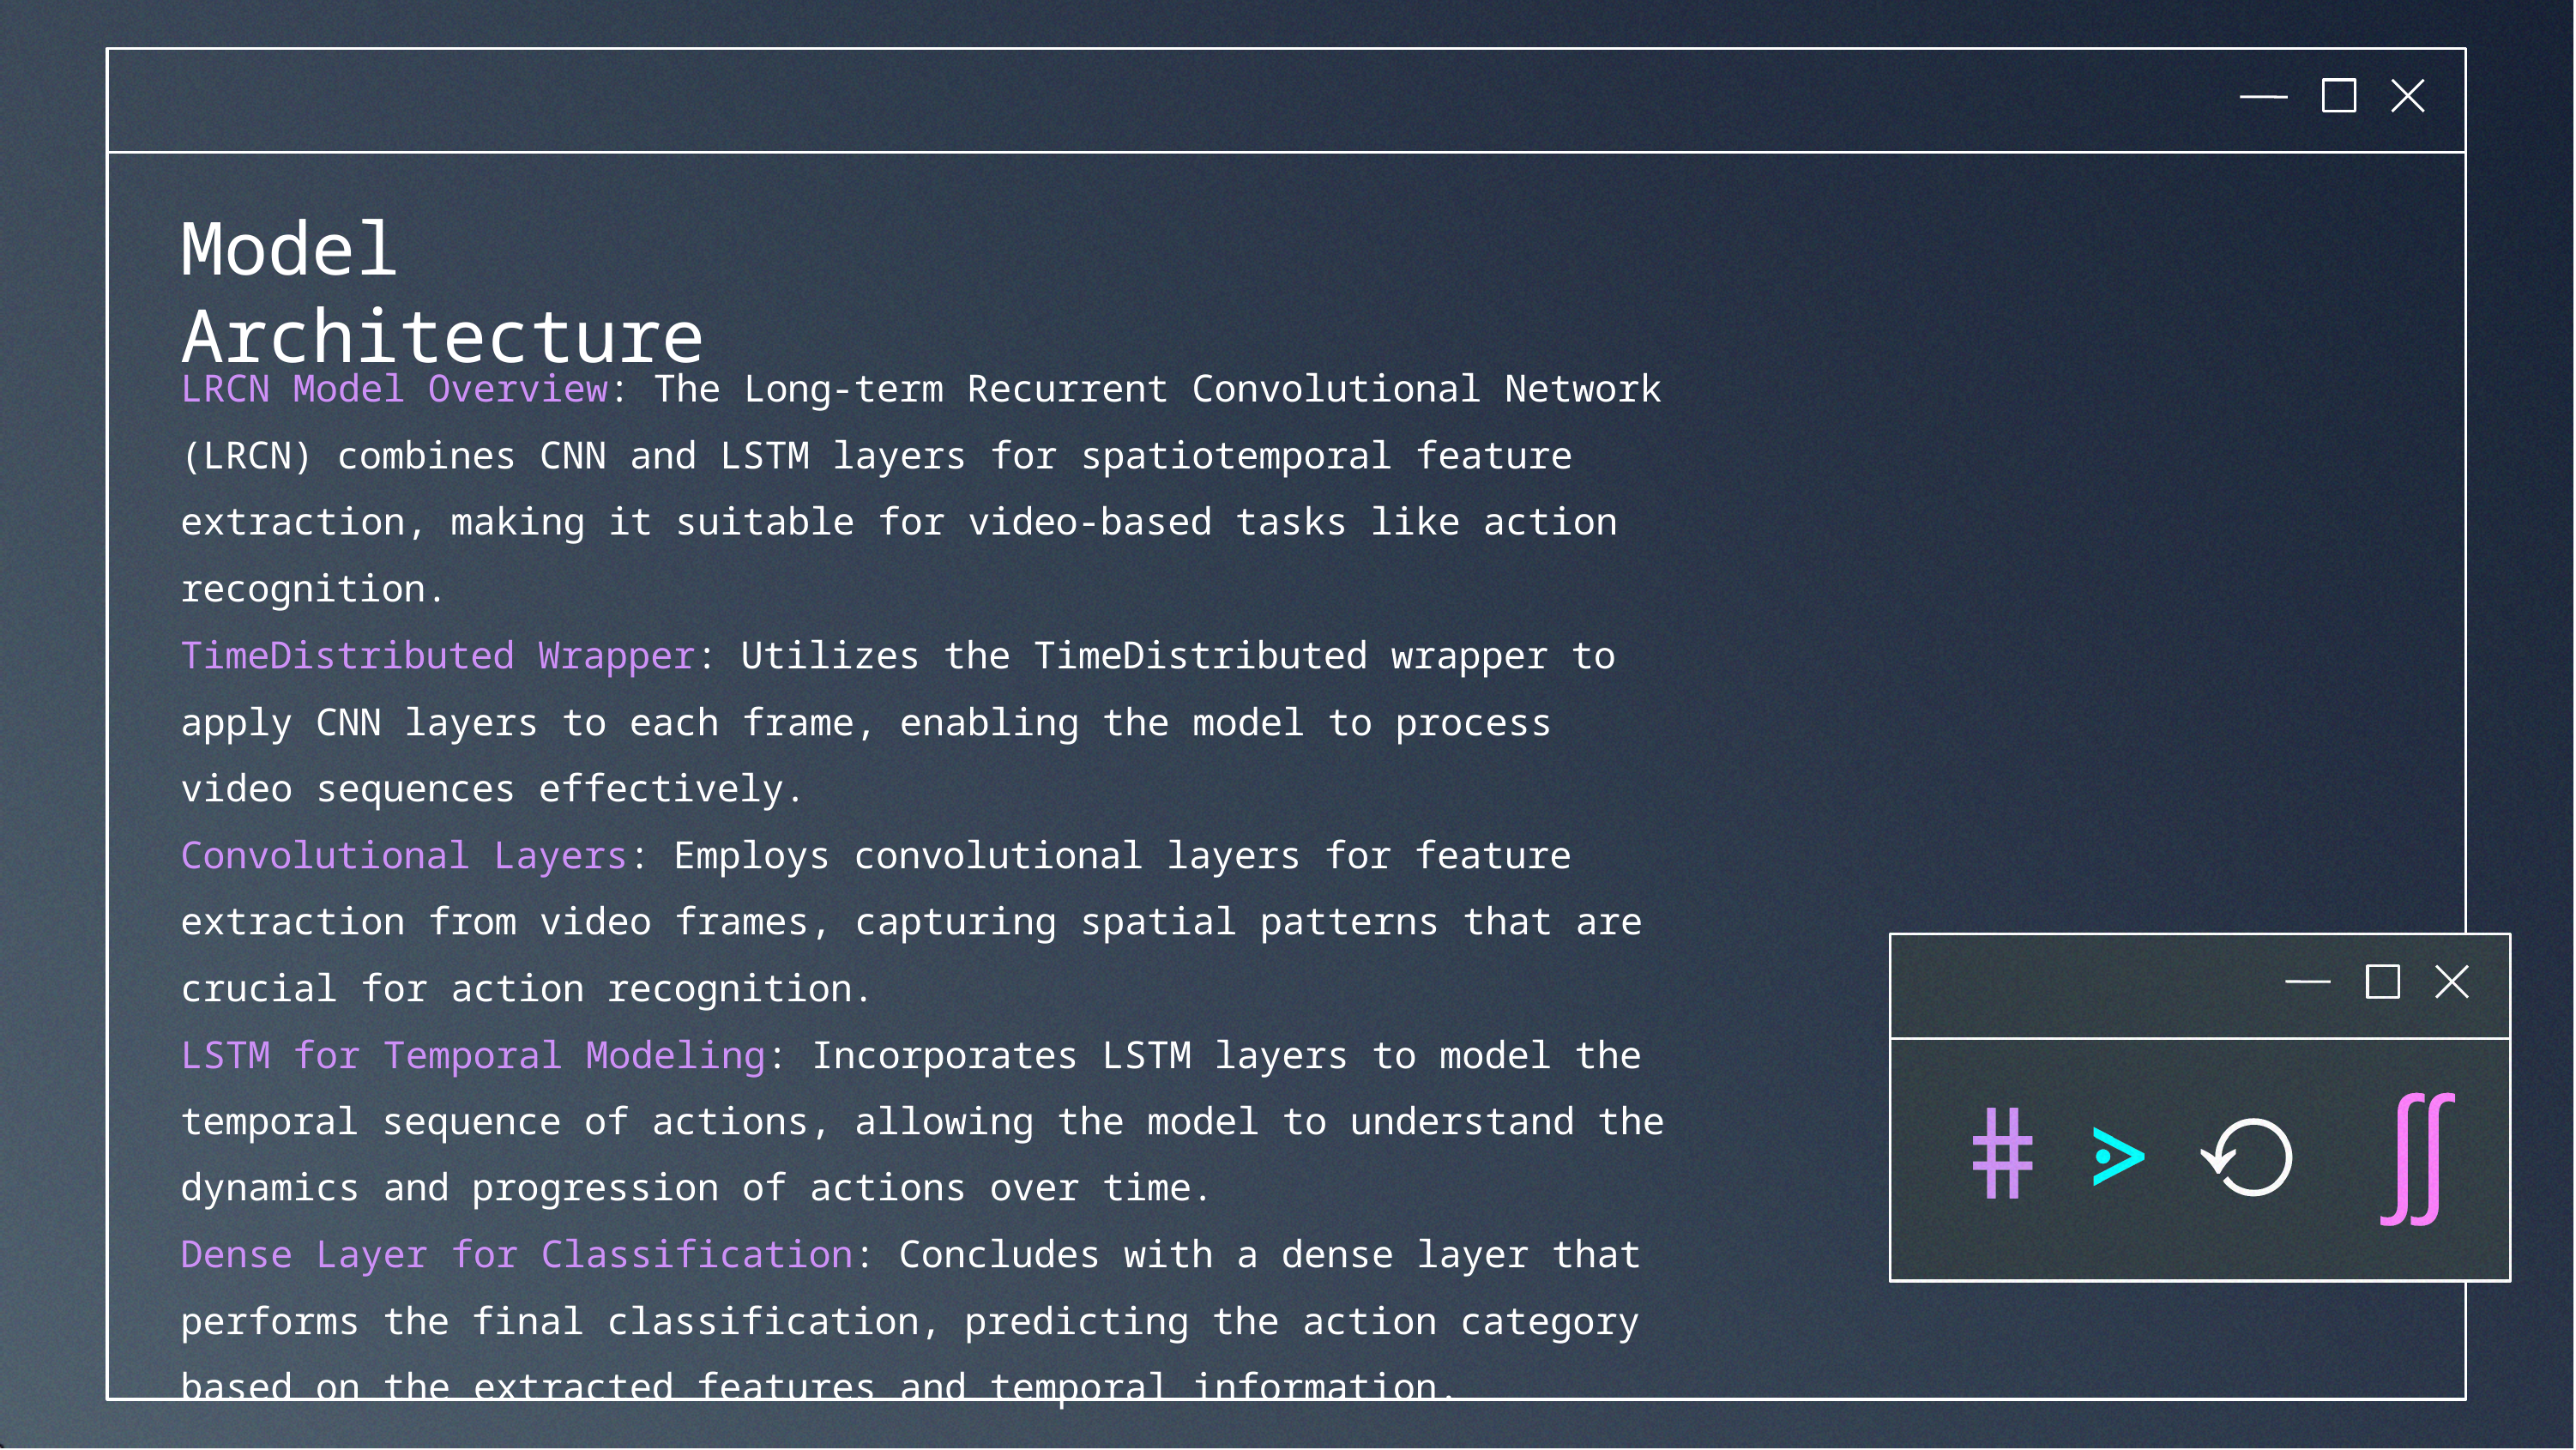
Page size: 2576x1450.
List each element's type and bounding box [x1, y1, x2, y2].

text_box [1888, 932, 2512, 1283]
picture [0, 0, 2573, 1448]
text_box [106, 46, 2468, 1401]
